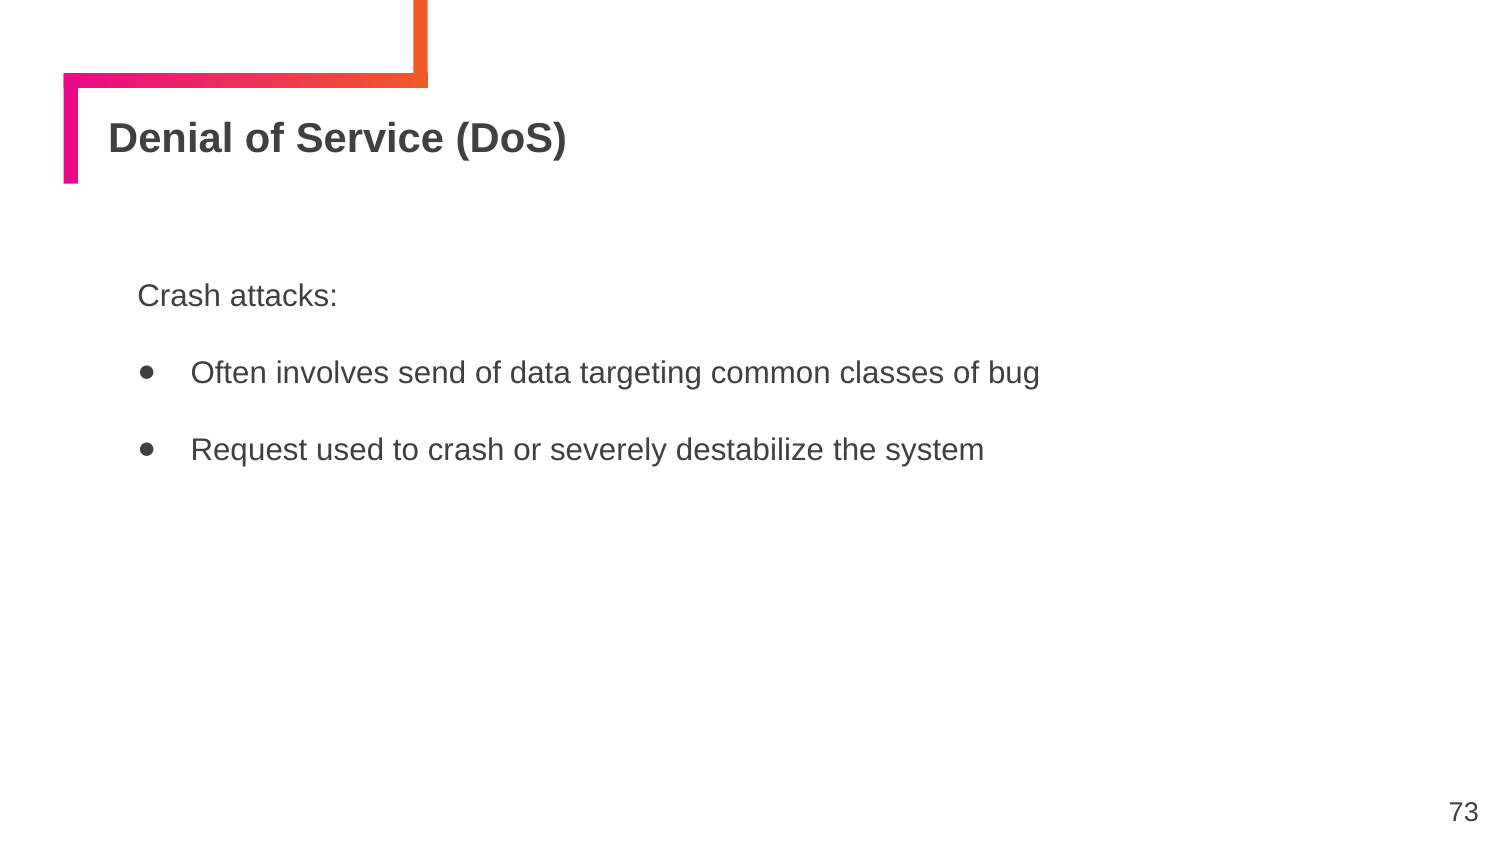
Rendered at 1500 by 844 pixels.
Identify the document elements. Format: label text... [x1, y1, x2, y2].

slide_number ‹#› [1403, 779, 1494, 844]
title Denial of Service (DoS) [100, 117, 1455, 169]
text_box Crash attacks: Often involves send of data targeting common classes of bug Request used to crash or severely destabilize the system [100, 241, 1264, 770]
